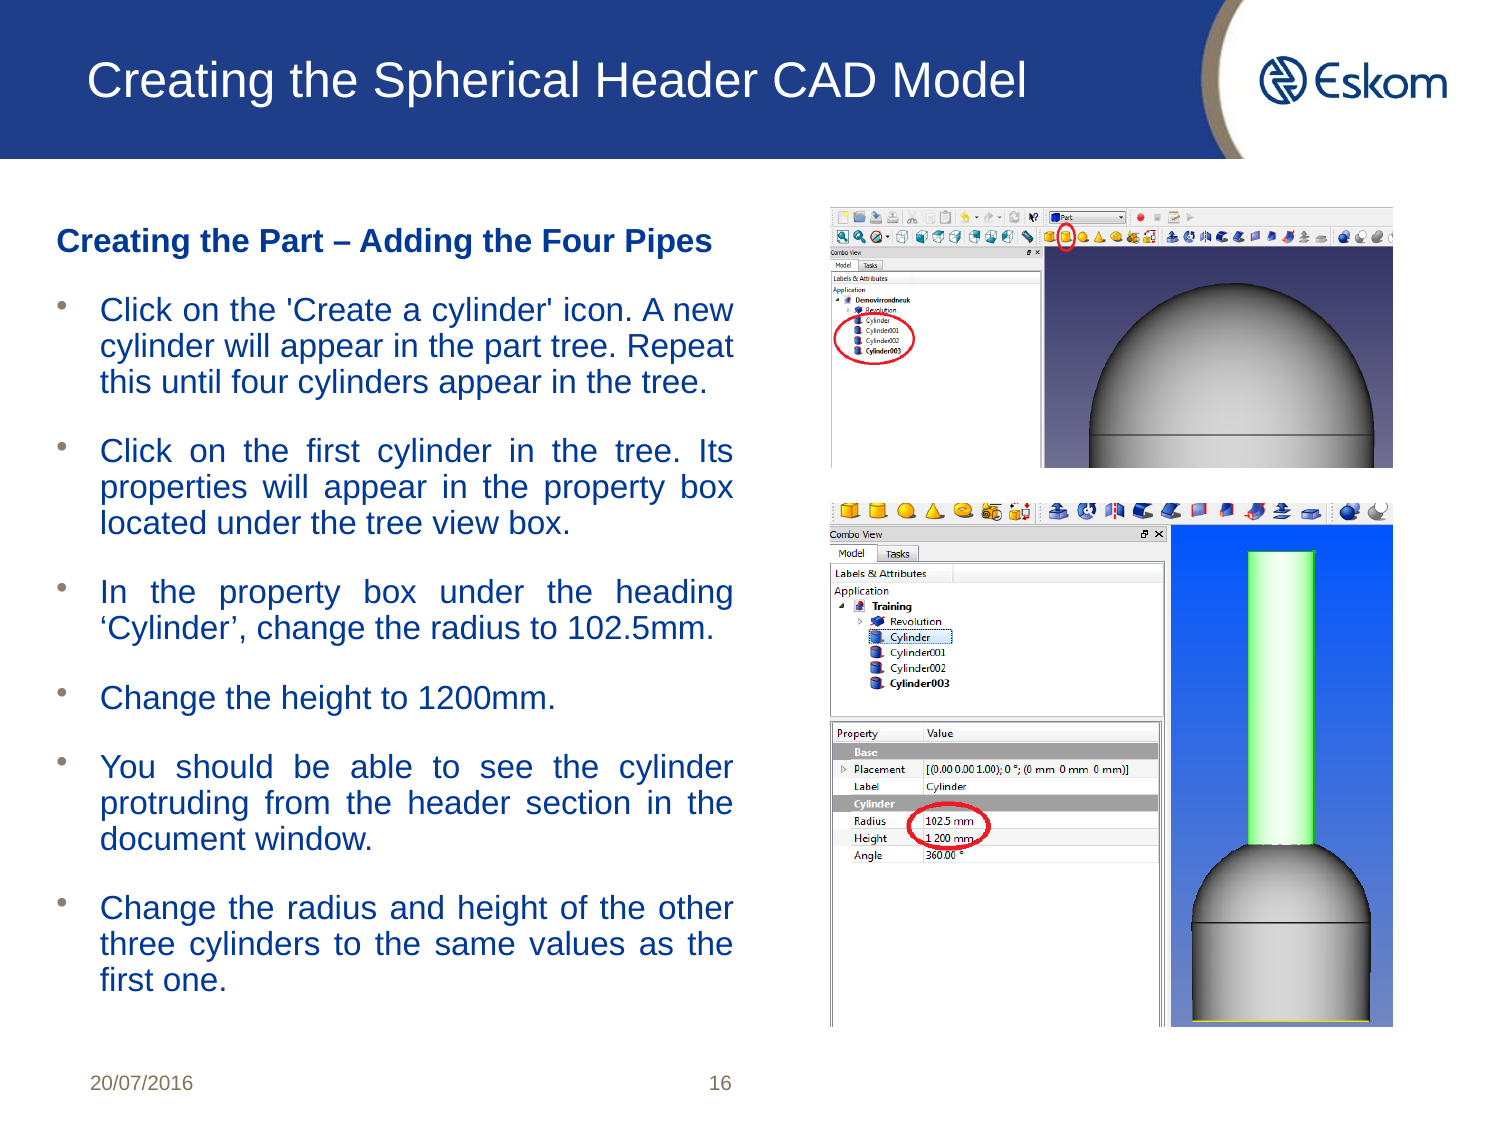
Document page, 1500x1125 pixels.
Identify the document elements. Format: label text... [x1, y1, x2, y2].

picture [829, 503, 1393, 1027]
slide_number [75, 1058, 361, 1103]
slide_number 16 [643, 1058, 798, 1103]
picture [829, 207, 1393, 468]
picture [1257, 55, 1450, 105]
list Creating the Part – Adding the Four Pipes Click on the 'Create a cylinder' icon. A new cylinder will appear in the part tree. Repeat this until four cylinders appear in the tree. Click on the first cylinder in the tree. Its properties will appear in the property box located under the tree view box. In the property box under the heading ‘Cylinder’, change the radius to 102.5mm. Change the height to 1200mm. You should be able to see the cylinder protruding from the header section in the document window. Change the radius and height of the other three cylinders to the same values as the first one. [41, 216, 750, 1045]
title Creating the Spherical Header CAD Model [71, 27, 1142, 137]
picture [0, 0, 1246, 159]
